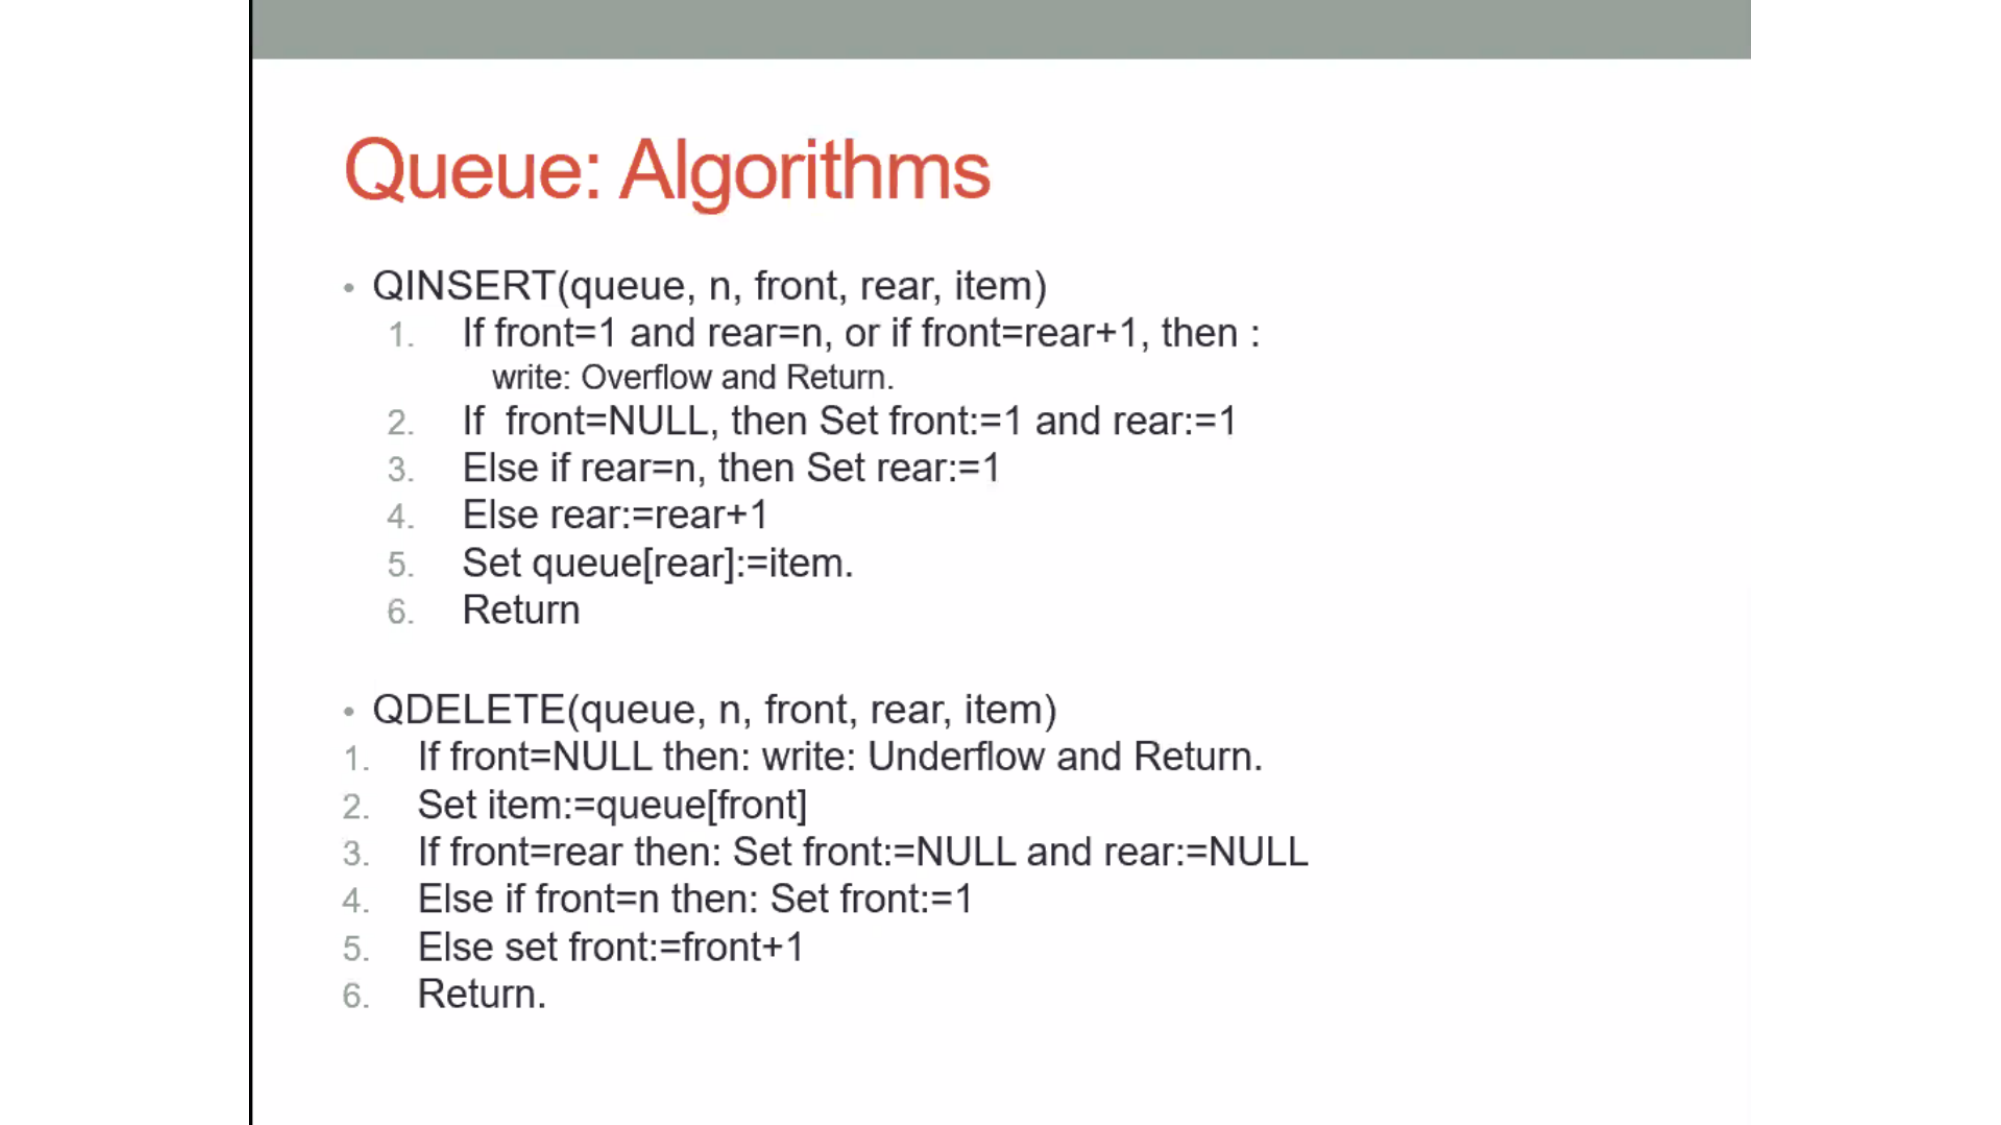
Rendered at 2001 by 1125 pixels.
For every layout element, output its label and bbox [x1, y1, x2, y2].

picture [249, 0, 1751, 1125]
